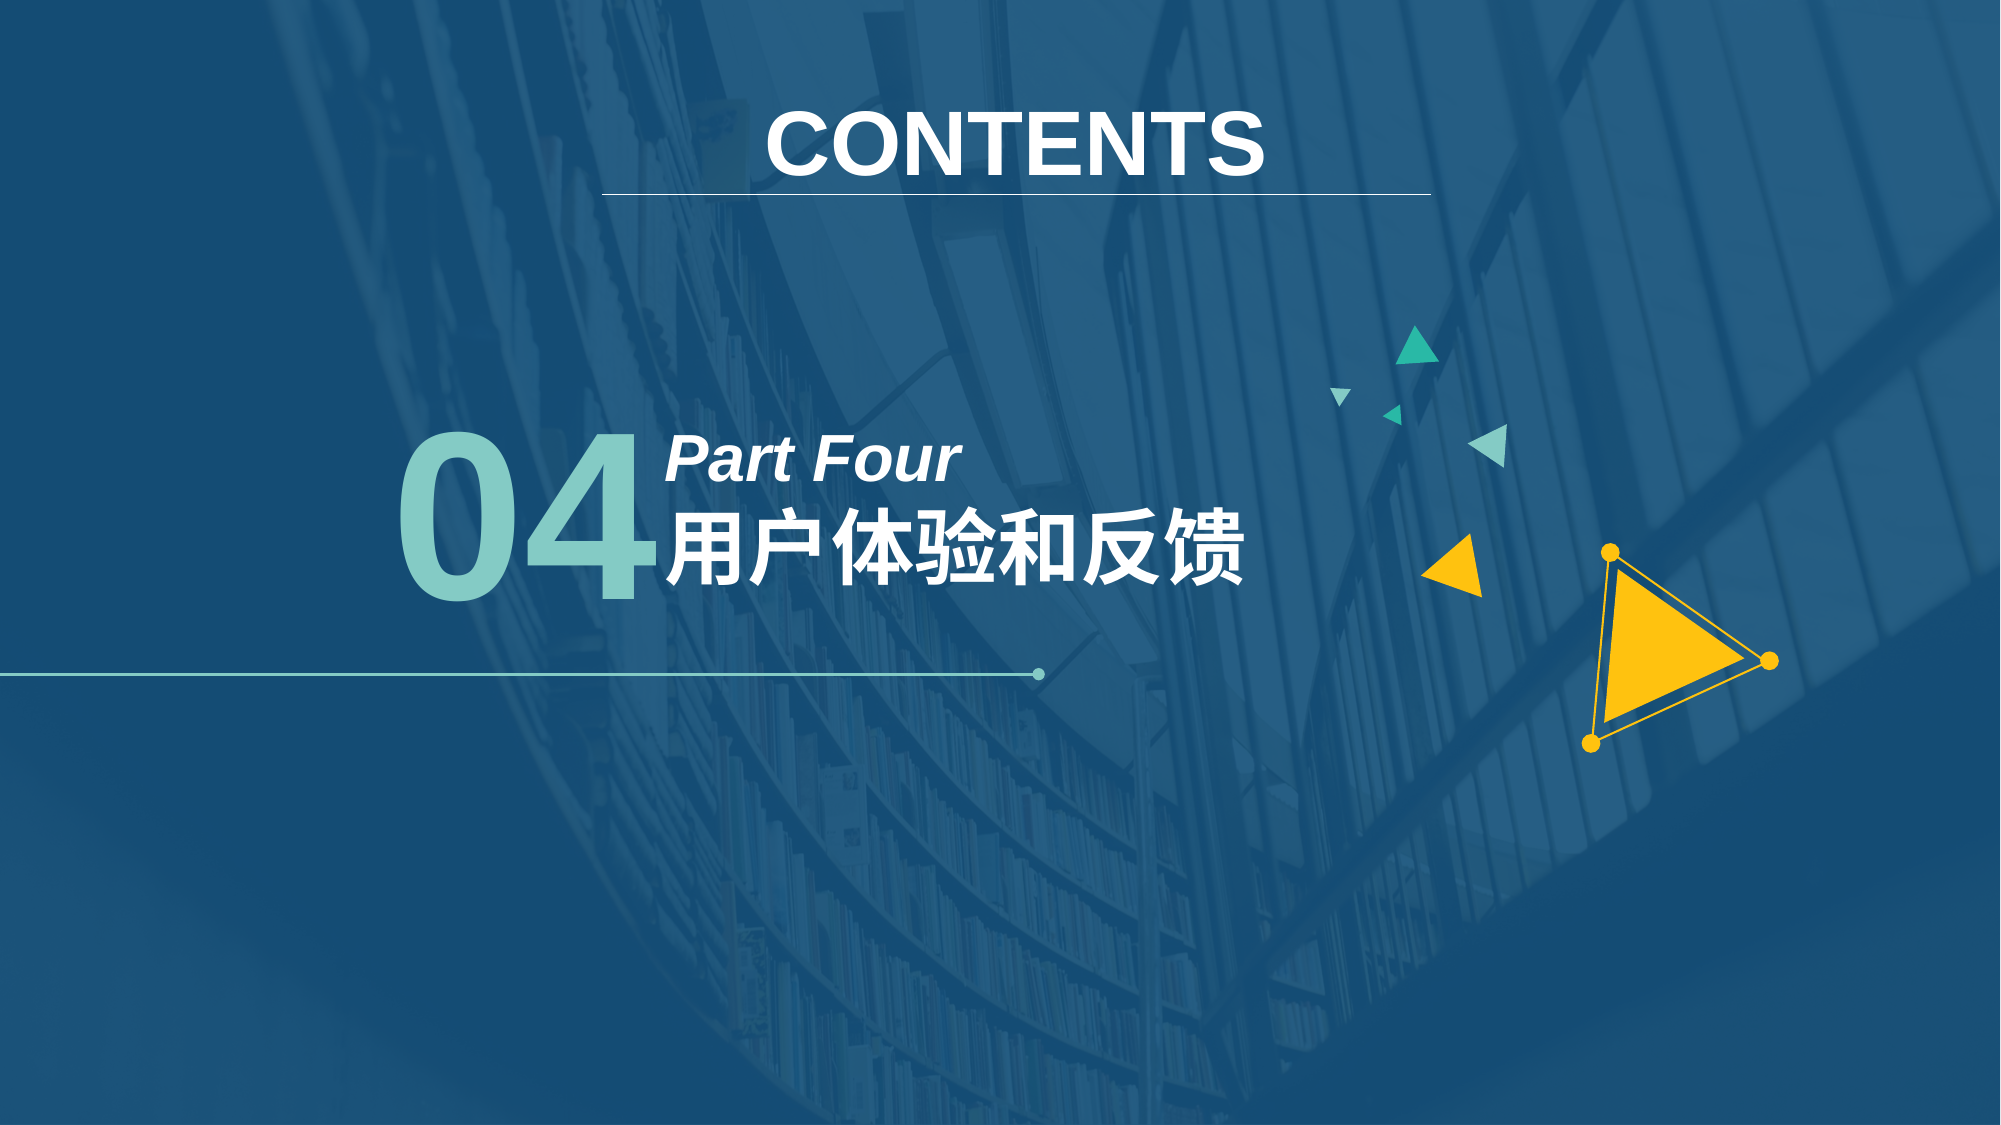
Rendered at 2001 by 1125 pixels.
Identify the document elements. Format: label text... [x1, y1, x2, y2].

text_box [1293, 376, 1802, 730]
text_box Part Four [649, 407, 1039, 502]
picture [0, 0, 2001, 1125]
text_box CONTENTS [764, 83, 1269, 194]
text_box 04 [391, 359, 658, 648]
text_box 用户体验和反馈 [649, 488, 1288, 603]
